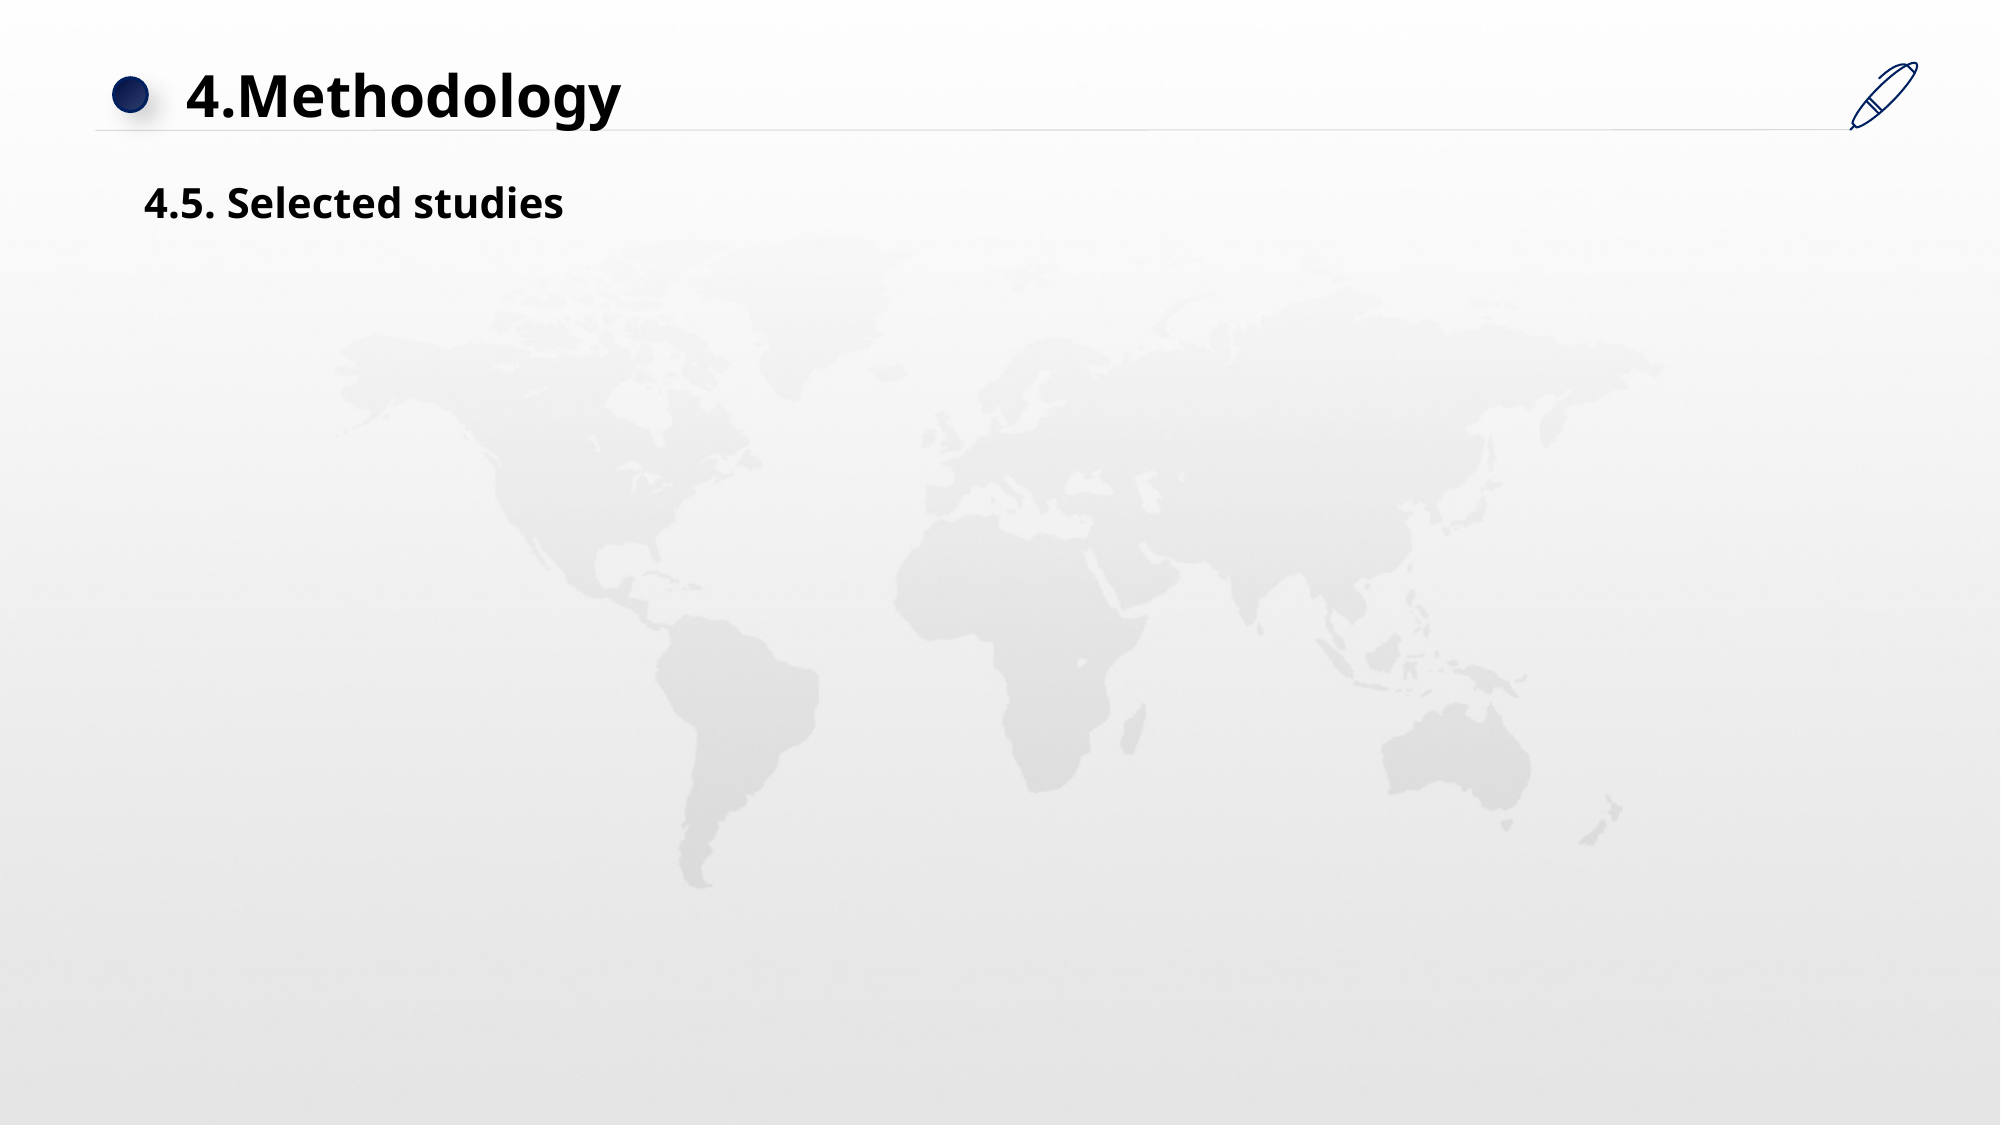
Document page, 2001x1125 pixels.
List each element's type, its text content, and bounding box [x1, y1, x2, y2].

text_box 4.Methodology [162, 131, 638, 137]
text_box 4.5. Selected studies [129, 168, 1050, 234]
text_box [112, 76, 149, 113]
picture [0, 0, 2001, 1125]
text_box [1851, 62, 1918, 130]
text_box 4.Methodology [162, 51, 638, 129]
